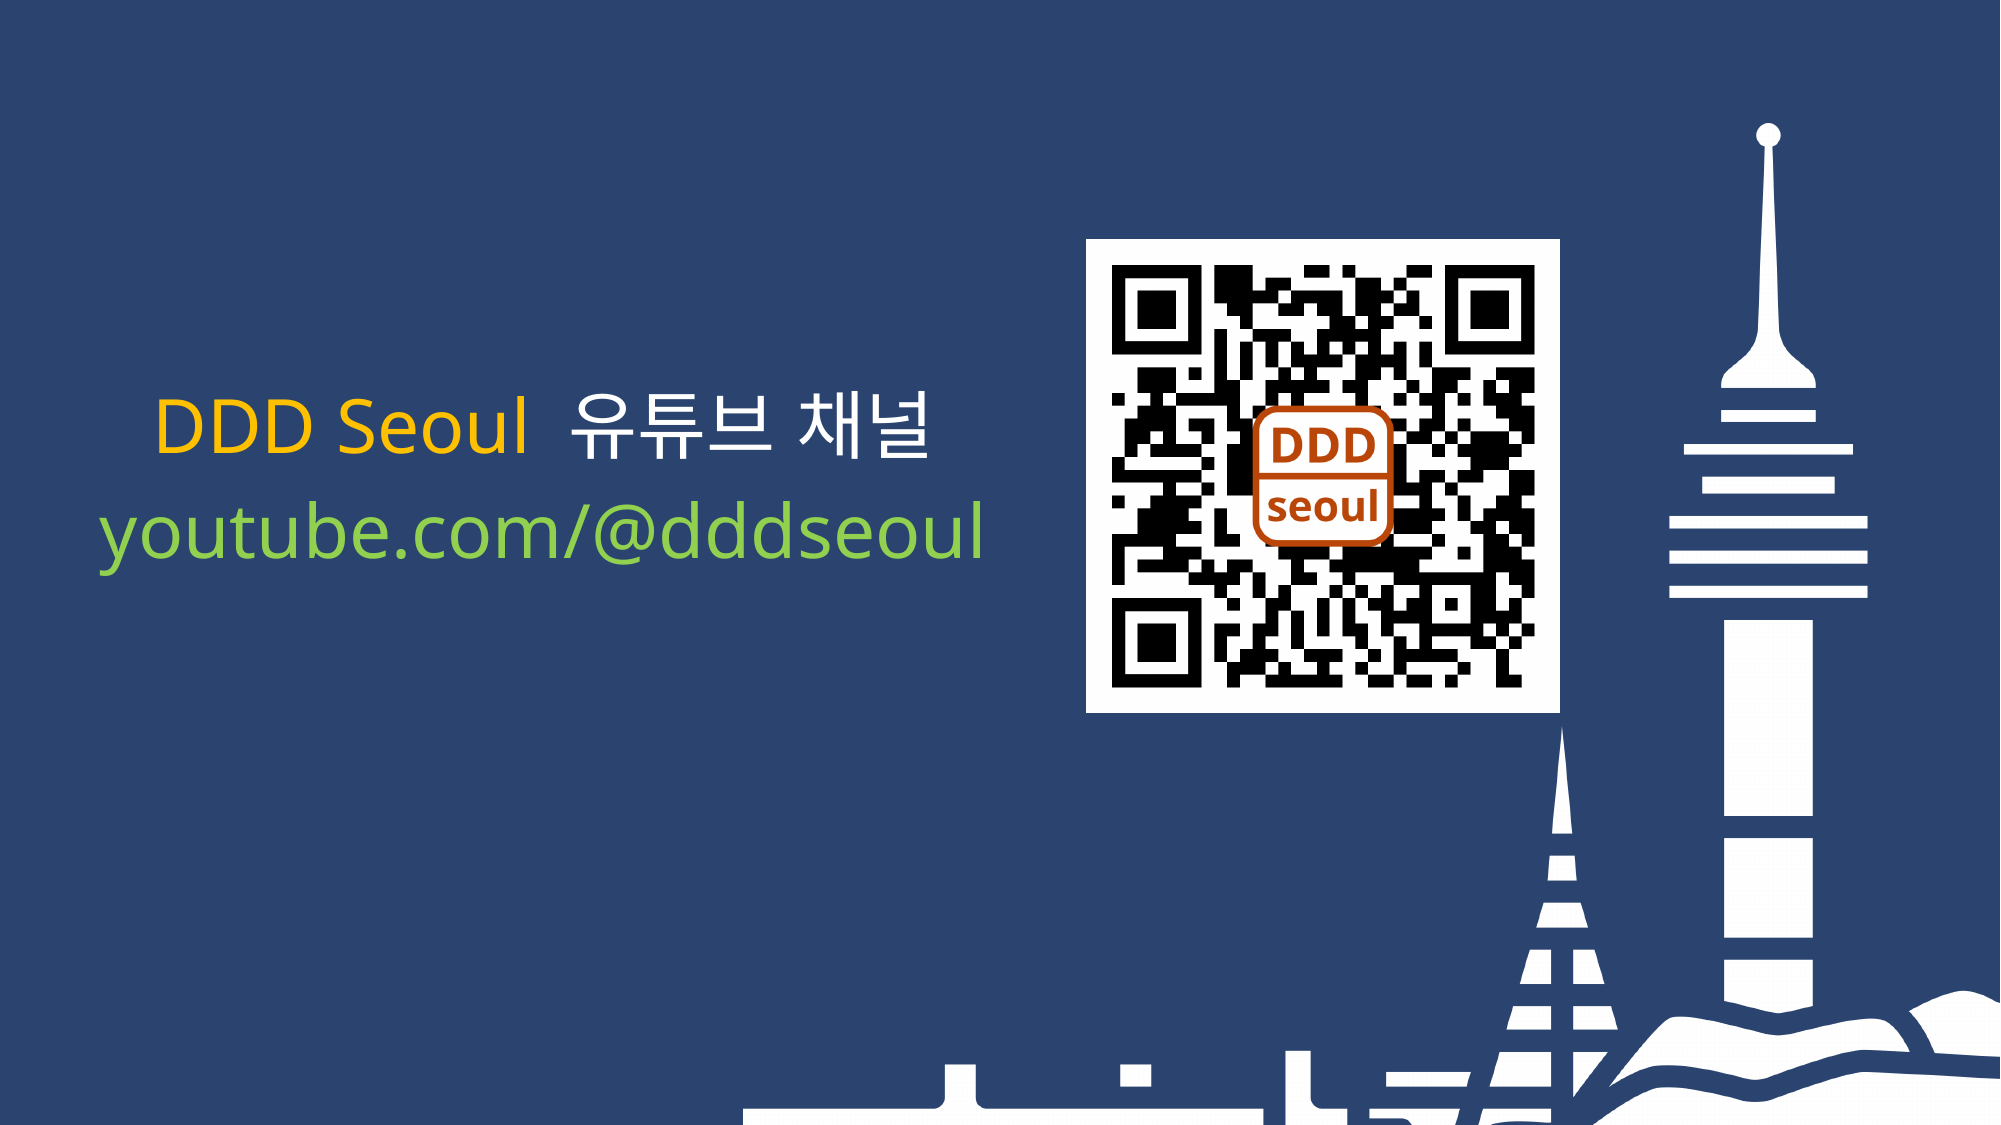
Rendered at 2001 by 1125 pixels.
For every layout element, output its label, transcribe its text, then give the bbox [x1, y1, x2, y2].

picture [743, 122, 2000, 1125]
list DDD Seoul 유튜브 채널 youtube.com/@dddseoul [0, 376, 743, 576]
